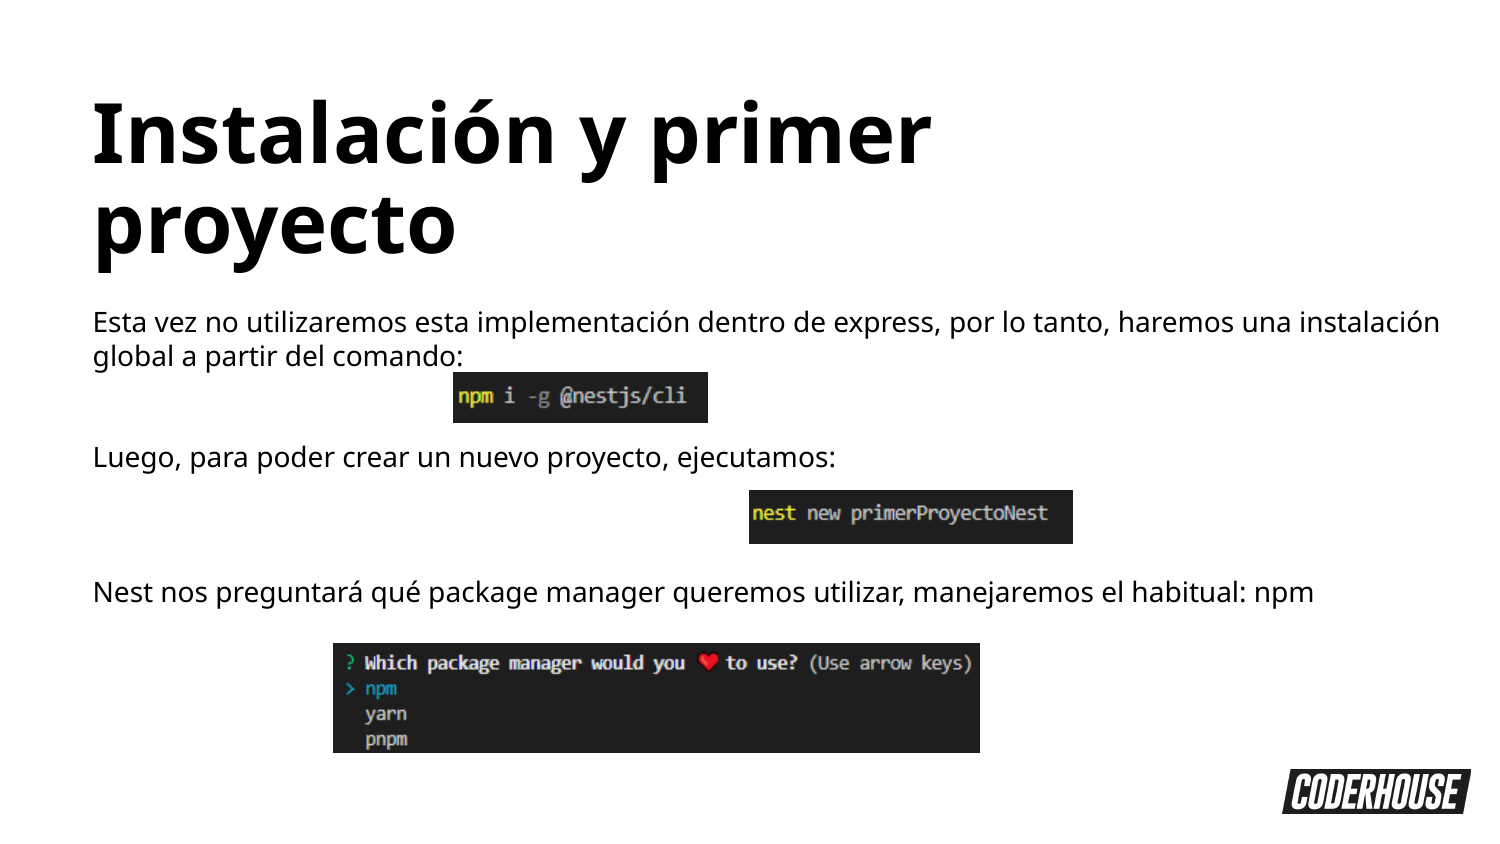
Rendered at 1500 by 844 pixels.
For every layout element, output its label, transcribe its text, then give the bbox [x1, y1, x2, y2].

picture [333, 643, 981, 753]
text_box Esta vez no utilizaremos esta implementación dentro de express, por lo tanto, haremos una instalación global a partir del comando: Luego, para poder crear un nuevo proyecto, ejecutamos: Nest nos preguntará qué package manager queremos utilizar, manejaremos el habitual: npm [77, 289, 1500, 623]
text_box Instalación y primer proyecto [78, 76, 1174, 287]
picture [749, 490, 1074, 544]
picture [453, 372, 709, 424]
picture [1281, 769, 1471, 814]
